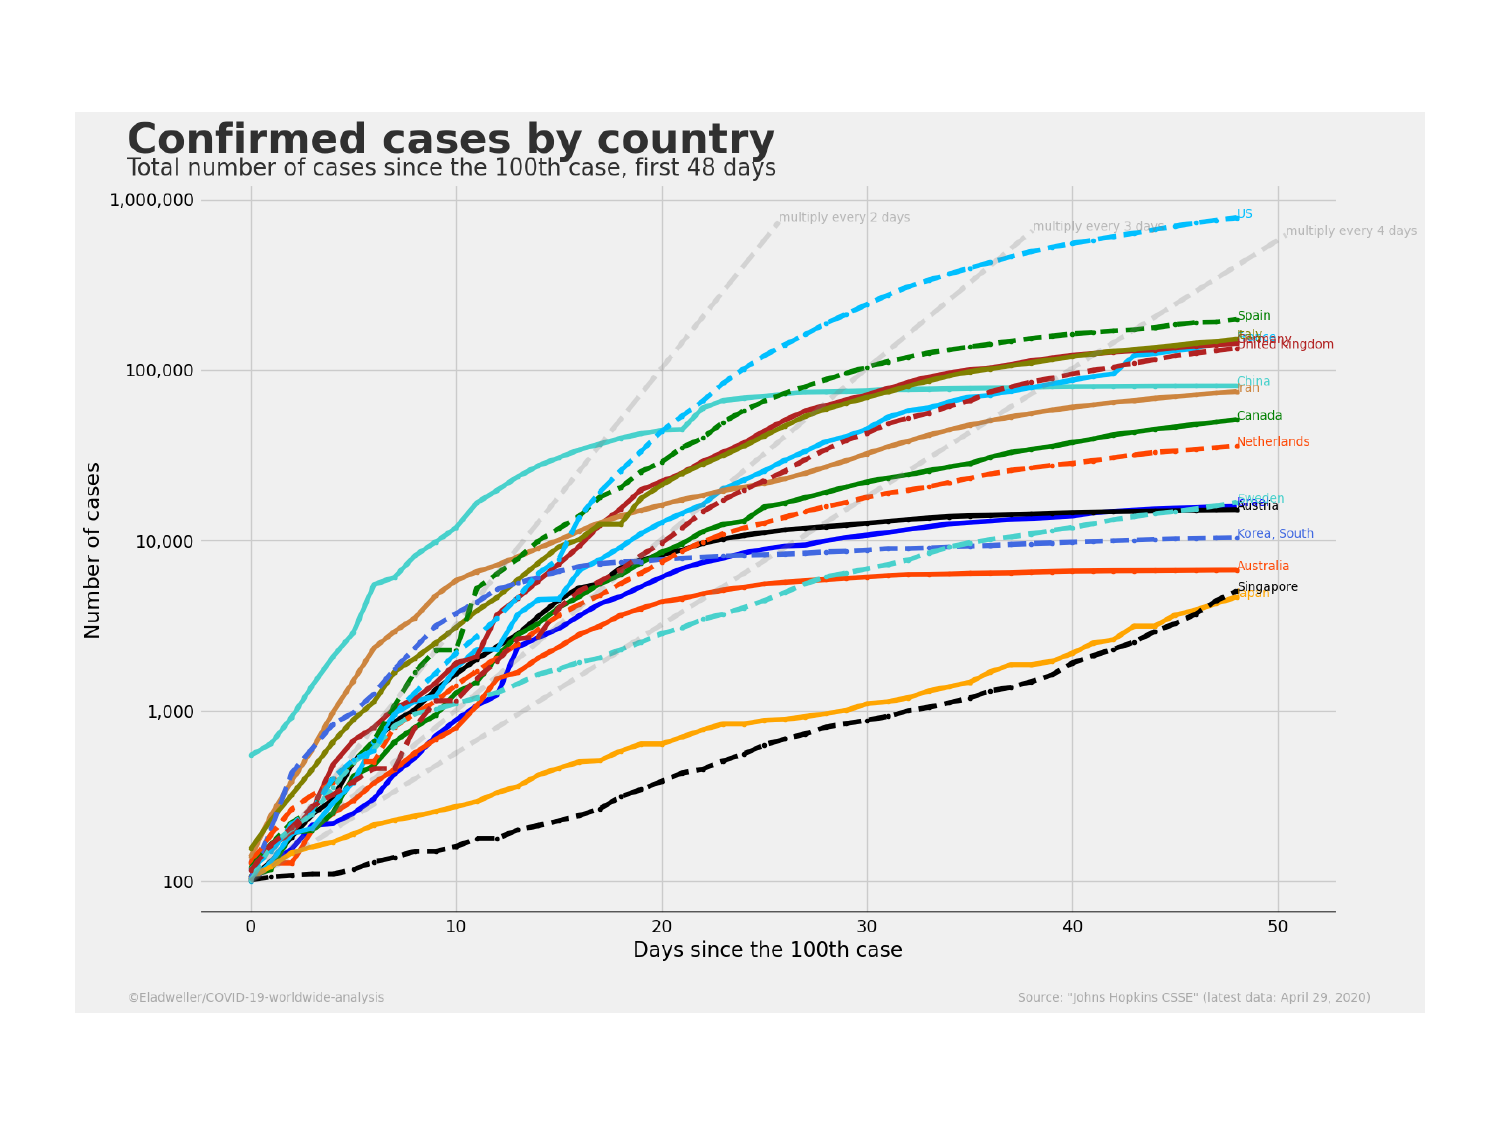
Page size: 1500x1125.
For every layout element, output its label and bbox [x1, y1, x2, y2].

picture [74, 112, 1426, 1013]
